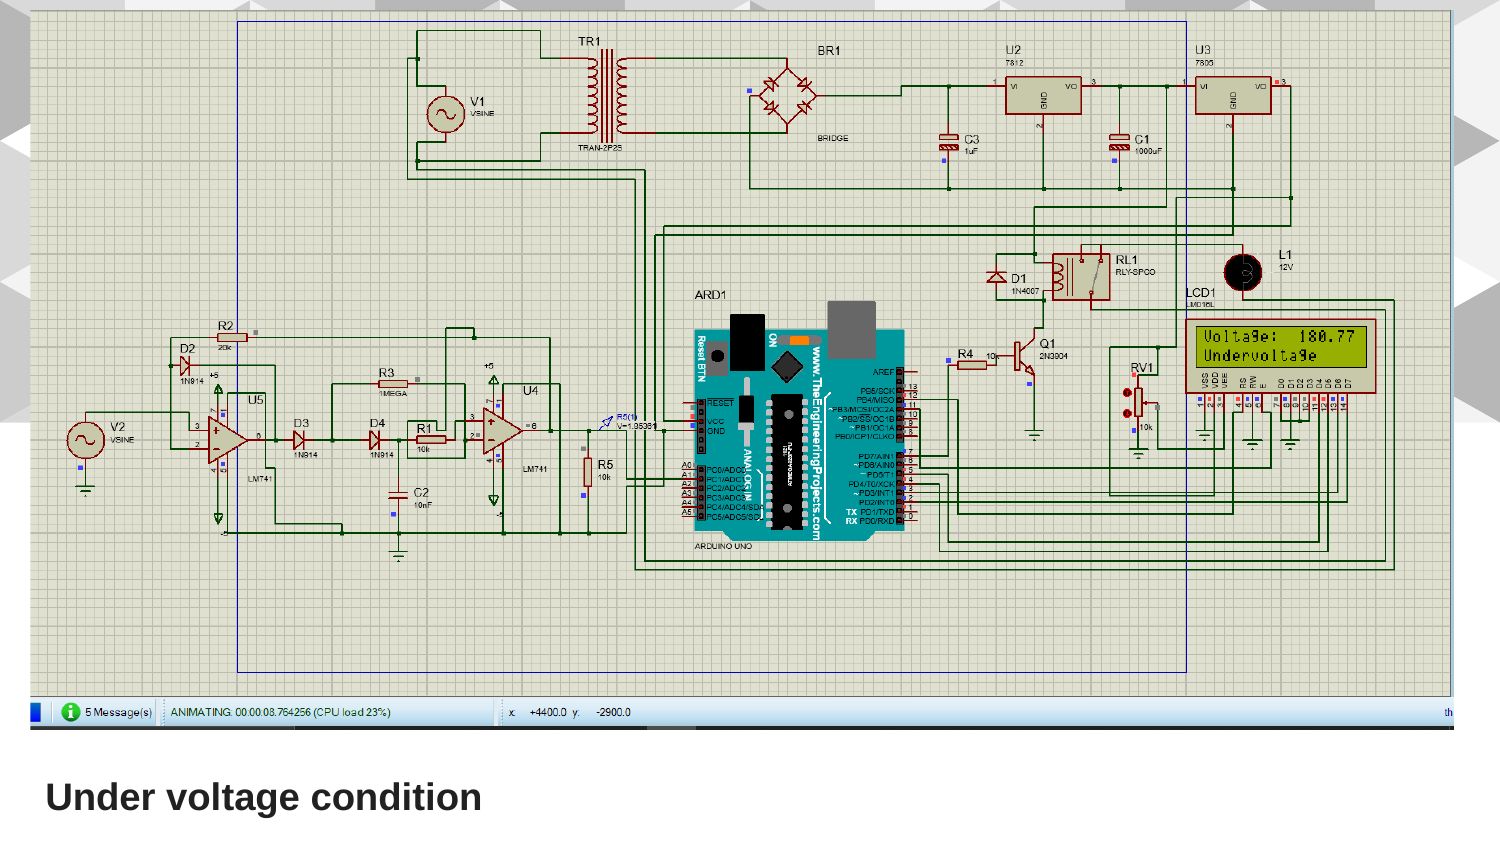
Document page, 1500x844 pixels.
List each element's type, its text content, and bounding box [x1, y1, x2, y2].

picture [30, 9, 1467, 730]
title Under voltage condition [30, 765, 841, 833]
